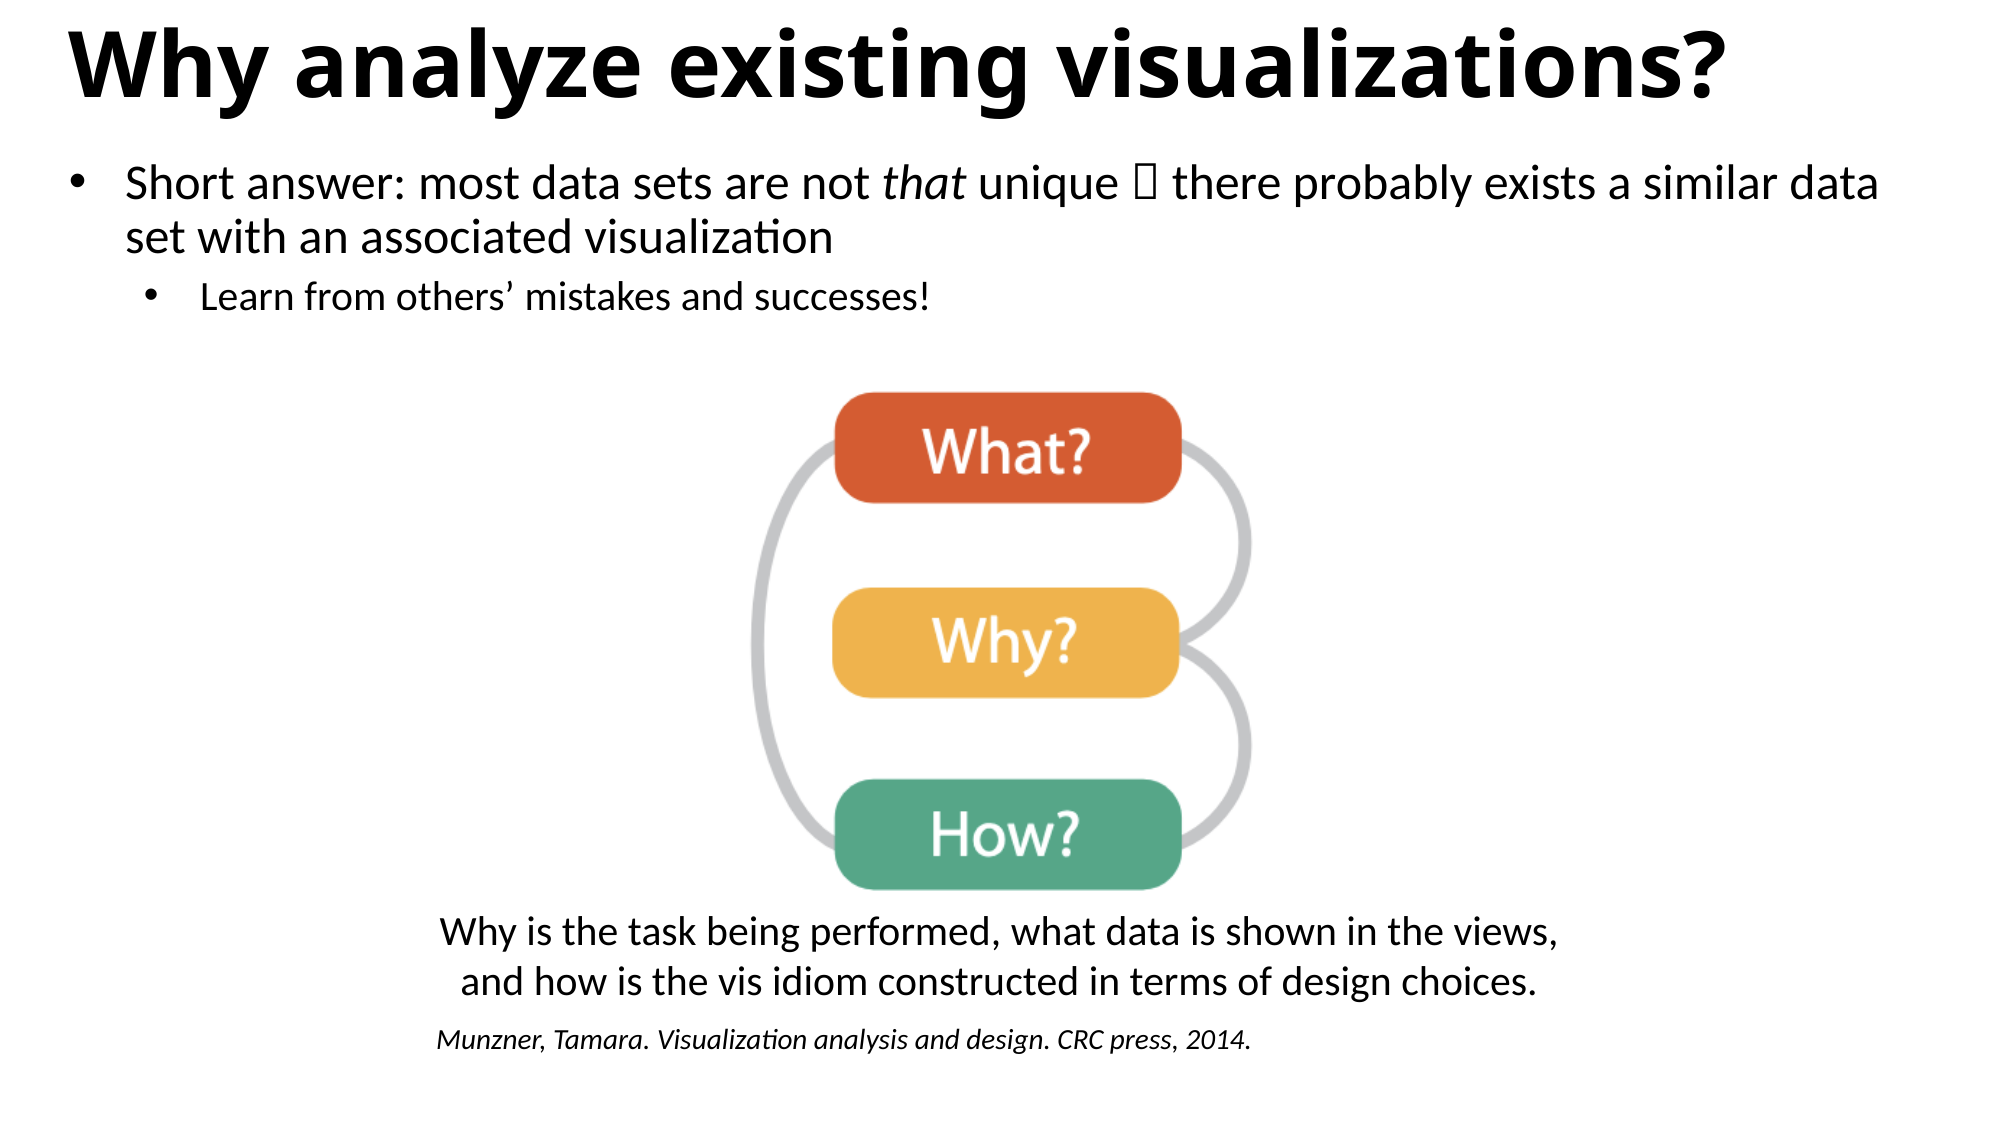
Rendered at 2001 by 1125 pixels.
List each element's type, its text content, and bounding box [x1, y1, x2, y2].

text_box Why is the task being performed, what data is shown in the views, and how is the vis idiom constructed in terms of design choices. [421, 896, 1578, 1012]
picture [727, 354, 1273, 915]
text_box Munzner, Tamara. Visualization analysis and design. CRC press, 2014. [421, 1012, 1422, 1063]
subtitle Short answer: most data sets are not that unique  there probably exists a similar data set with an associated visualization Learn from others’ mistakes and successes! [53, 148, 1945, 914]
text_box Why analyze existing visualizations? [53, 1, 1945, 125]
